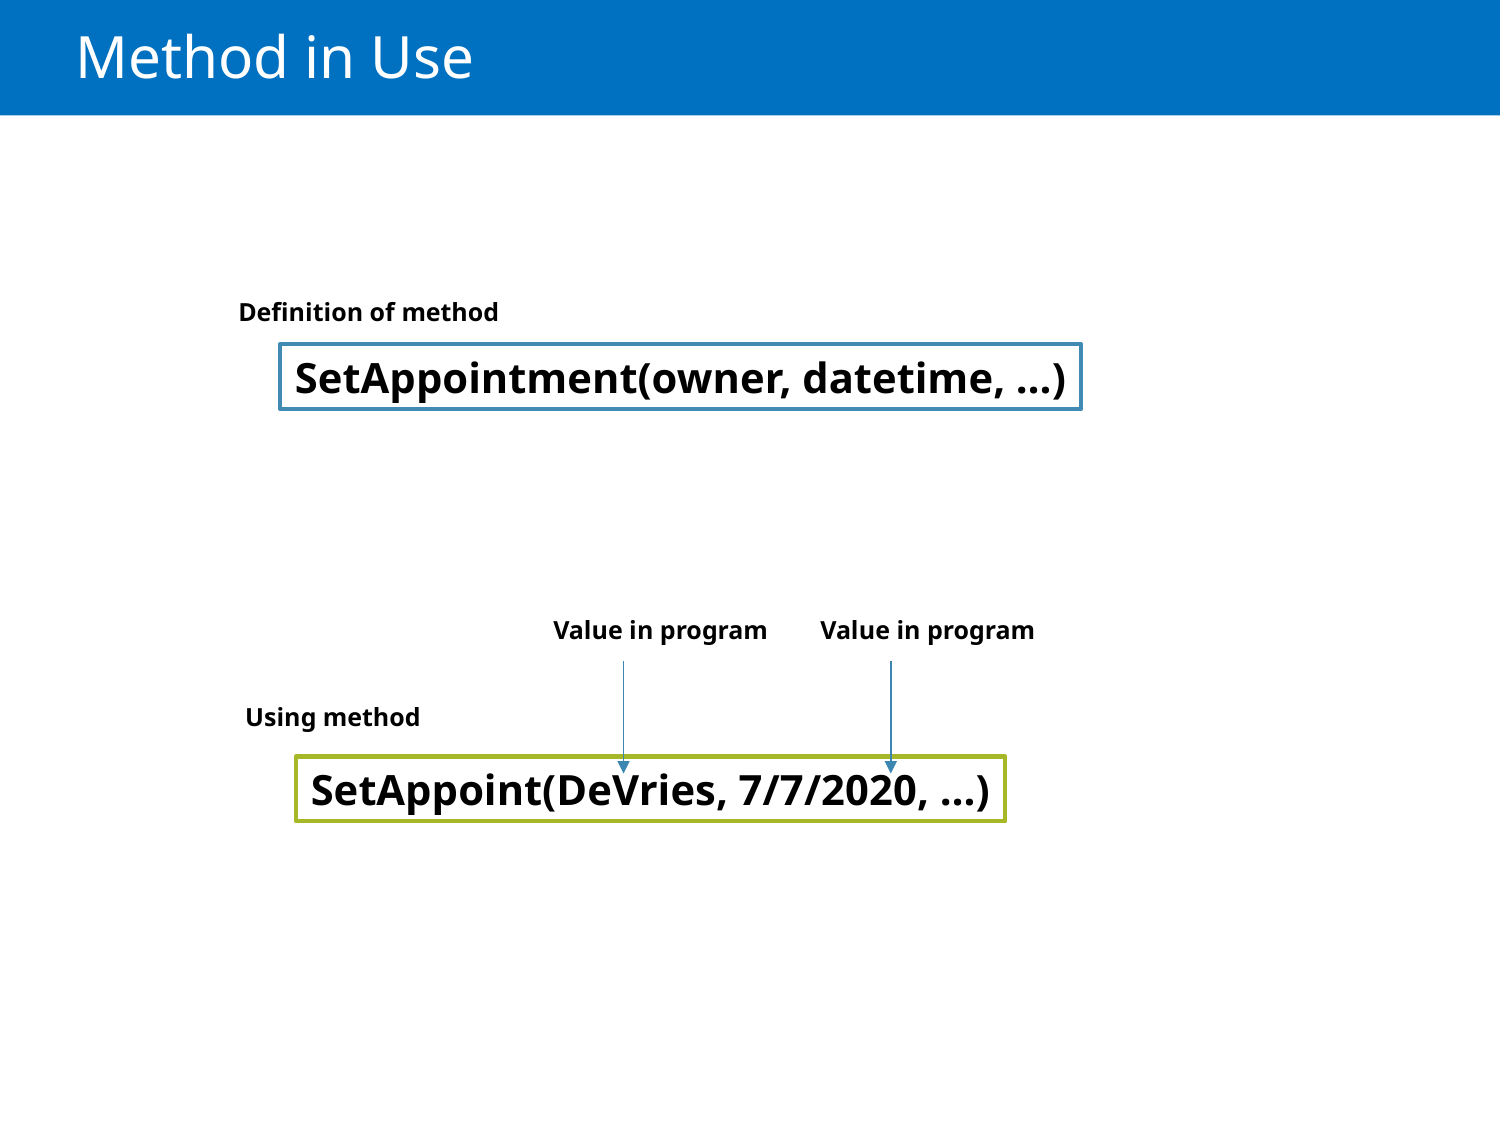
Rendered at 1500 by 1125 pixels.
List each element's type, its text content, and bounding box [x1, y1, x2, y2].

title Method in Use [75, 0, 1351, 122]
text_box SetAppointment(owner, datetime, …) [278, 342, 1083, 411]
text_box Using method [230, 693, 436, 769]
text_box Definition of method [223, 288, 515, 364]
text_box Value in program [538, 606, 784, 652]
text_box SetAppoint(DeVries, 7/7/2020, …) [294, 754, 1007, 823]
text_box Value in program [805, 606, 1051, 652]
